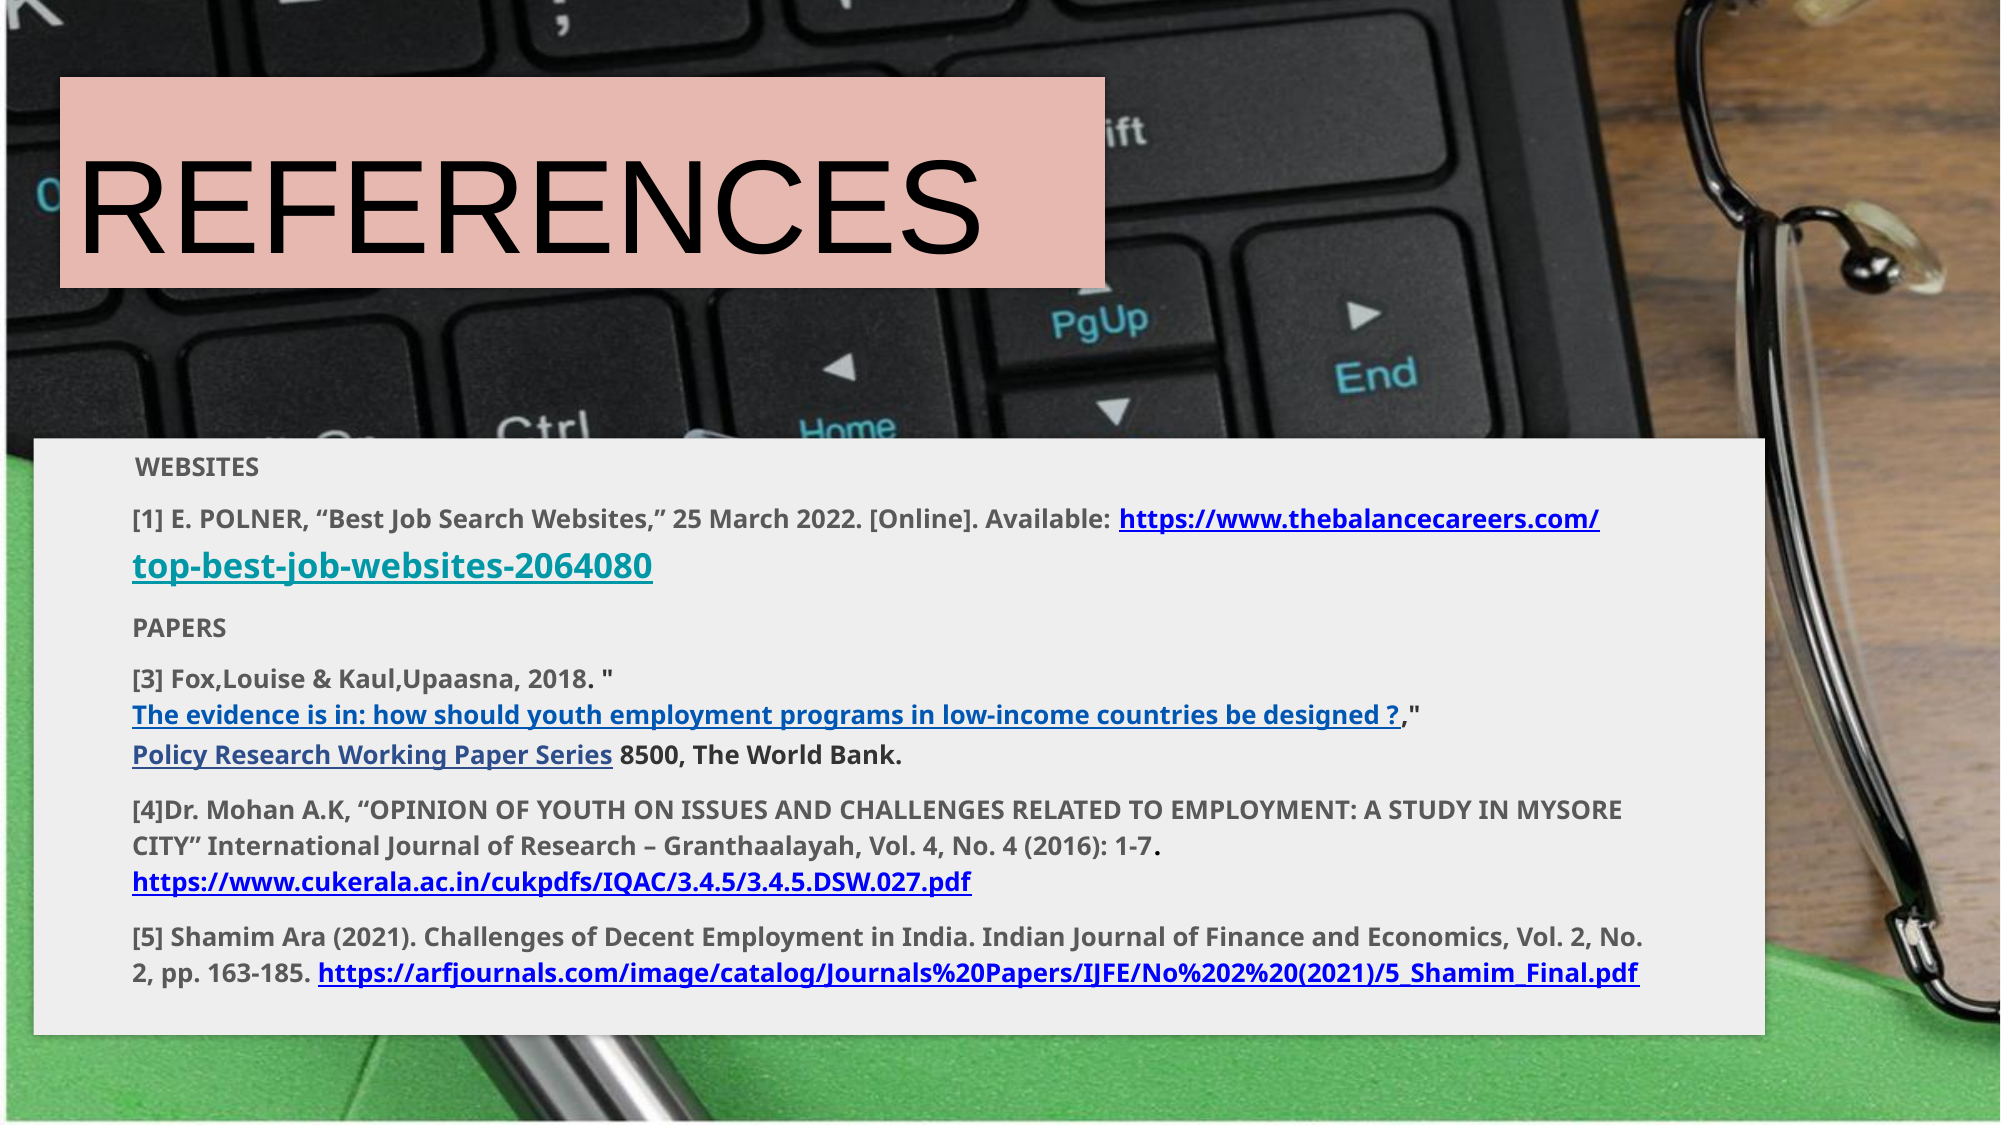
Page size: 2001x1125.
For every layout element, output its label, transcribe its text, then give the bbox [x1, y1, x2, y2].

title REFERENCES [60, 77, 1105, 288]
picture [0, 0, 2001, 1125]
list WEBSITES [1] E. POLNER, “Best Job Search Websites,” 25 March 2022. [Online]. Available: https://www.thebalancecareers.com/top-best-job-websites-2064080 PAPERS [3] Fox,Louise & Kaul,Upaasna, 2018. "The evidence is in: how should youth employment programs in low-income countries be designed ?," Policy Research Working Paper Series 8500, The World Bank. [4]Dr. Mohan A.K, “OPINION OF YOUTH ON ISSUES AND CHALLENGES RELATED TO EMPLOYMENT: A STUDY IN MYSORE CITY” International Journal of Research – Granthaalayah, Vol. 4, No. 4 (2016): 1-7. https://www.cukerala.ac.in/cukpdfs/IQAC/3.4.5/3.4.5.DSW.027.pdf [5] Shamim Ara (2021). Challenges of Decent Employment in India. Indian Journal of Finance and Economics, Vol. 2, No. 2, pp. 163-185. https://arfjournals.com/image/catalog/Journals%20Papers/IJFE/No%202%20(2021)/5_Shamim_Final.pdf [33, 438, 1765, 1035]
